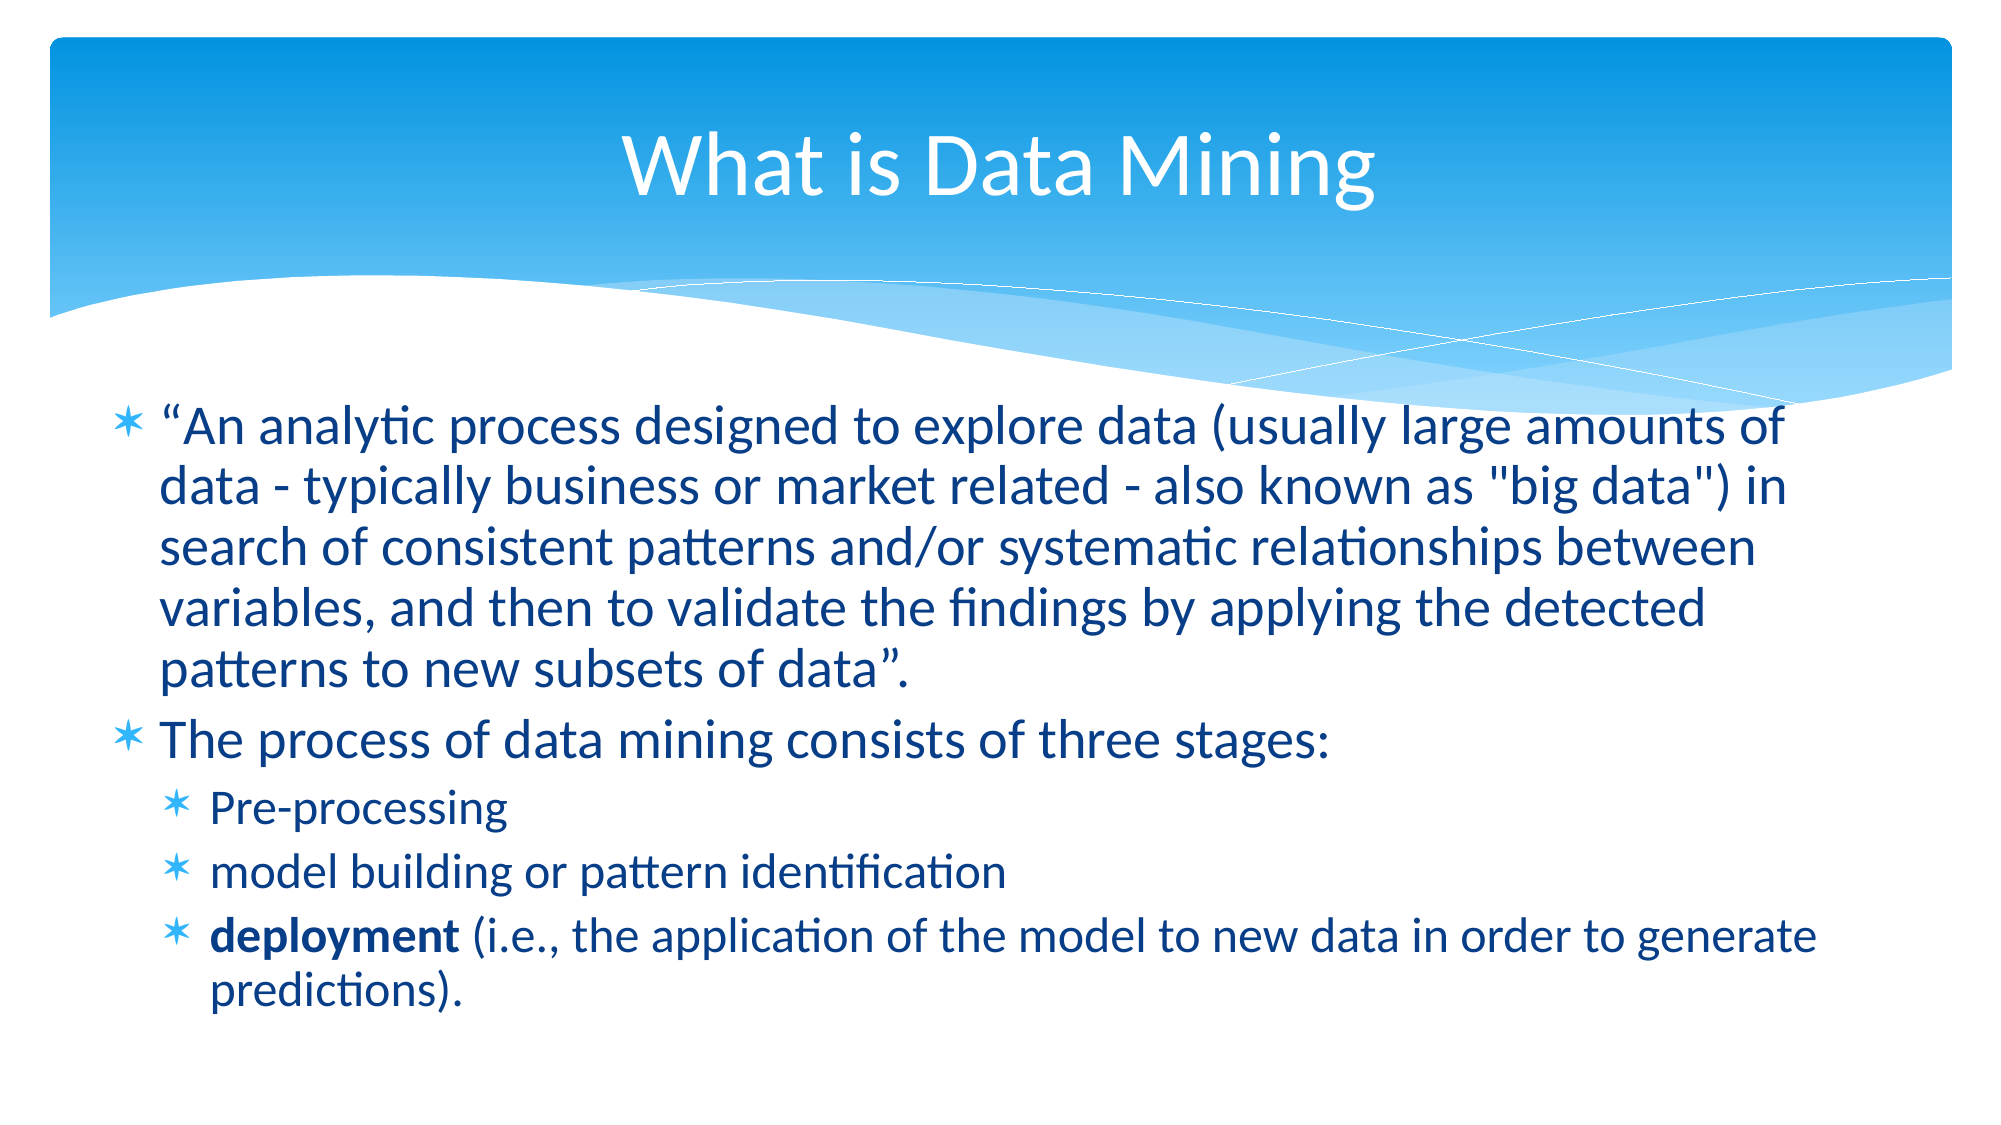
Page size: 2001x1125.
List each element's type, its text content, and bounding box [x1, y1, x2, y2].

list “An analytic process designed to explore data (usually large amounts of data - typically business or market related - also known as "big data") in search of consistent patterns and/or systematic relationships between variables, and then to validate the findings by applying the detected patterns to new subsets of data”. The process of data mining consists of three stages: Pre-processing model building or pattern identification deployment (i.e., the application of the model to new data in order to generate predictions). [99, 388, 1900, 1125]
title What is Data Mining [99, 55, 1900, 261]
